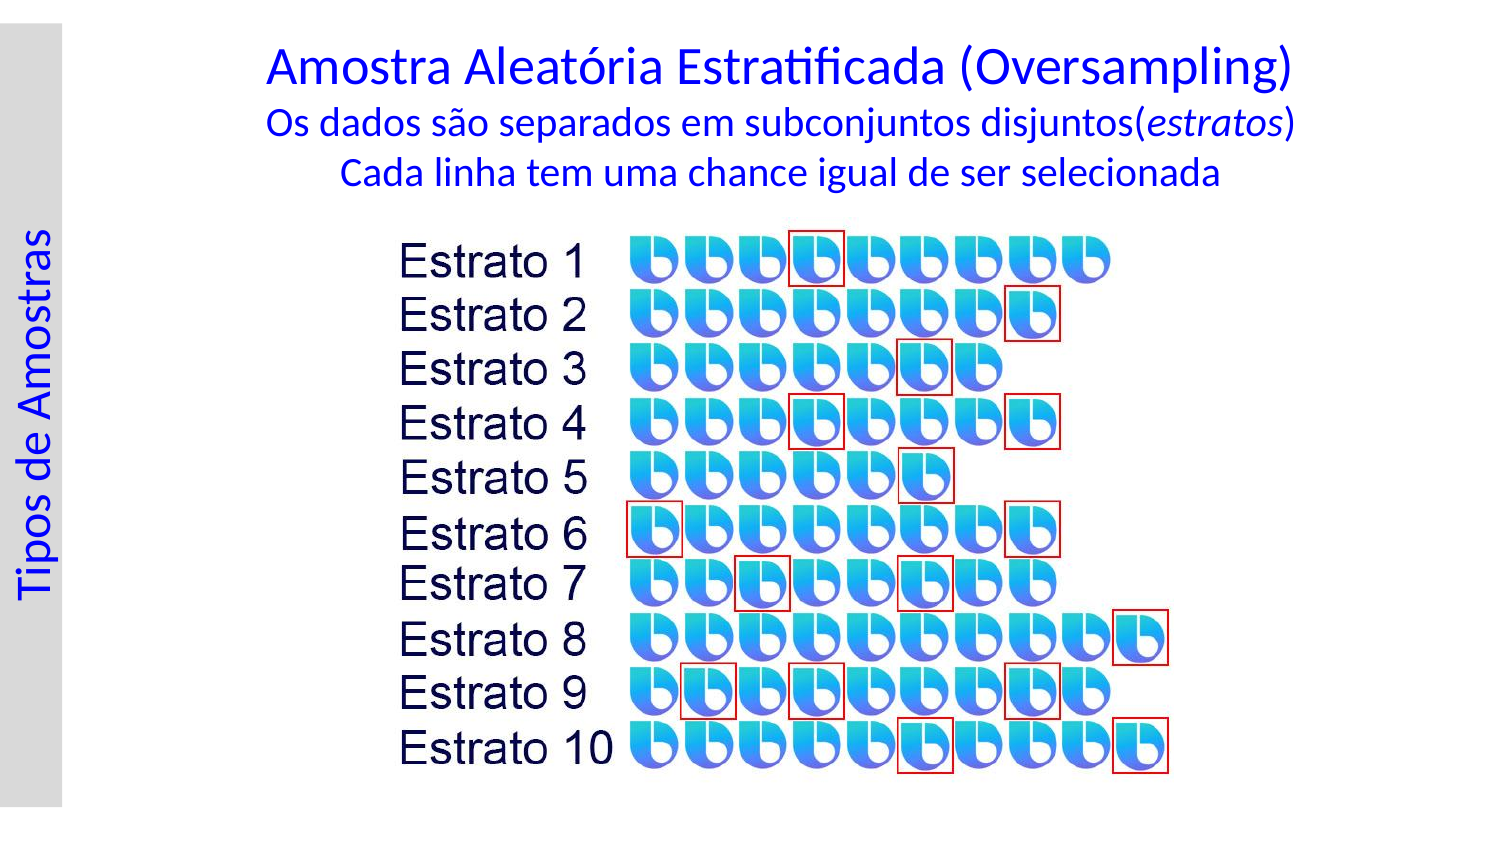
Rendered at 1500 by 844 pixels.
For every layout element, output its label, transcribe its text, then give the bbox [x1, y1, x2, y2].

picture [359, 204, 1201, 808]
text_box Tipos de Amostras [0, 23, 63, 808]
text_box Amostra Aleatória Estratificada (Oversampling) Os dados são separados em subconjuntos disjuntos(estratos) Cada linha tem uma chance igual de ser selecionada [63, 30, 1500, 278]
